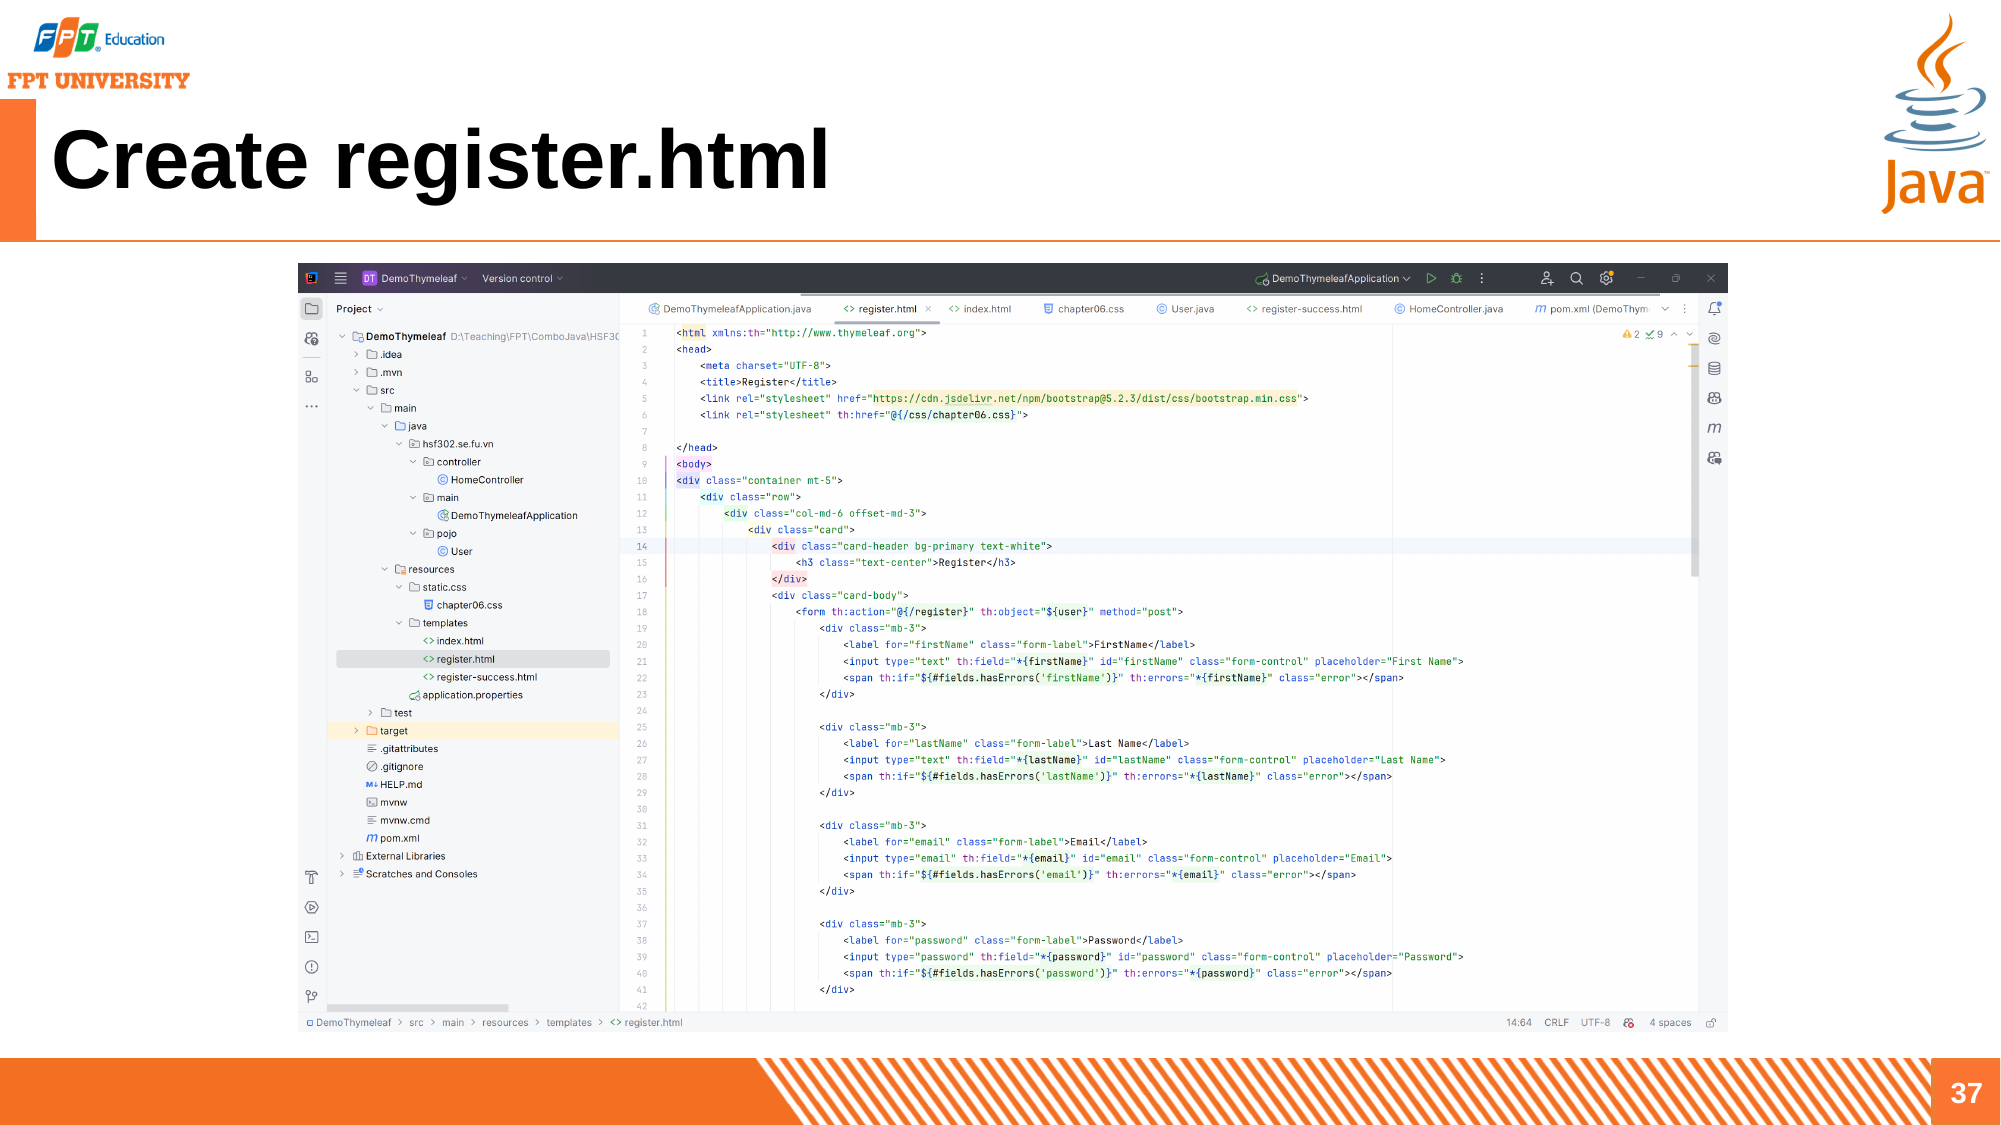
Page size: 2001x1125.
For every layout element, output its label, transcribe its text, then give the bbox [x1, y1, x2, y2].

picture [0, 2, 197, 99]
picture [298, 263, 1728, 1033]
slide_number 37 [1933, 1059, 2000, 1124]
title Create register.html [36, 108, 1869, 215]
picture [1868, 4, 2000, 226]
picture [0, 1058, 1934, 1125]
